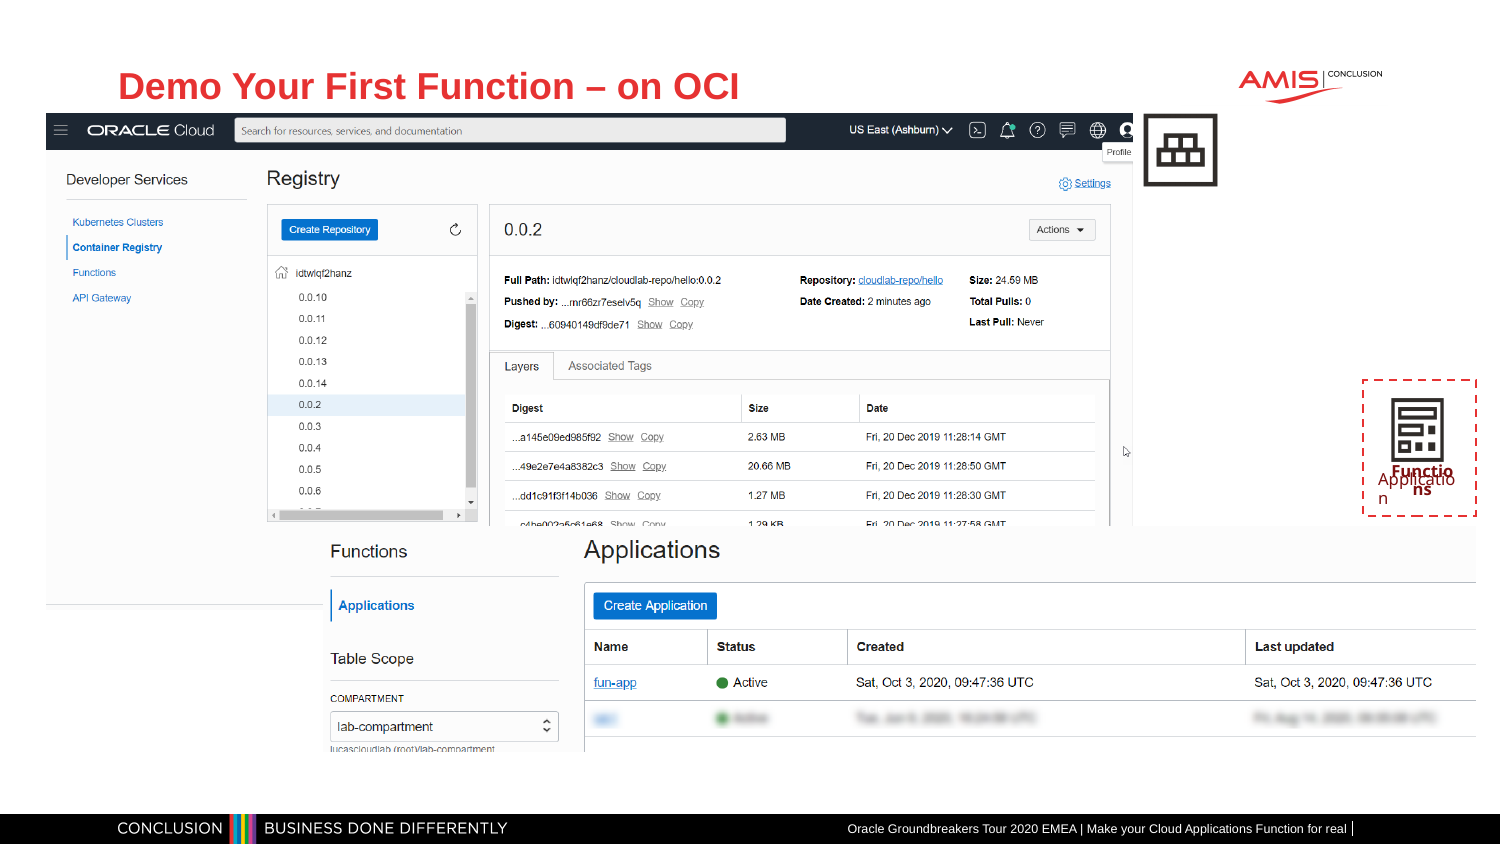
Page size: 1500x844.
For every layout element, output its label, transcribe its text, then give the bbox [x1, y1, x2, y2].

text_box Application [1363, 380, 1476, 516]
picture [1139, 109, 1222, 191]
title Demo Your First Function – on OCI [118, 47, 1205, 130]
picture [1388, 394, 1447, 466]
footer Oracle Groundbreakers Tour 2020 EMEA | Make your Cloud Applications Function for real [814, 820, 1347, 839]
picture [0, 814, 236, 844]
picture [323, 526, 1476, 752]
picture [1205, 59, 1388, 106]
picture [239, 814, 1500, 844]
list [46, 113, 1133, 610]
